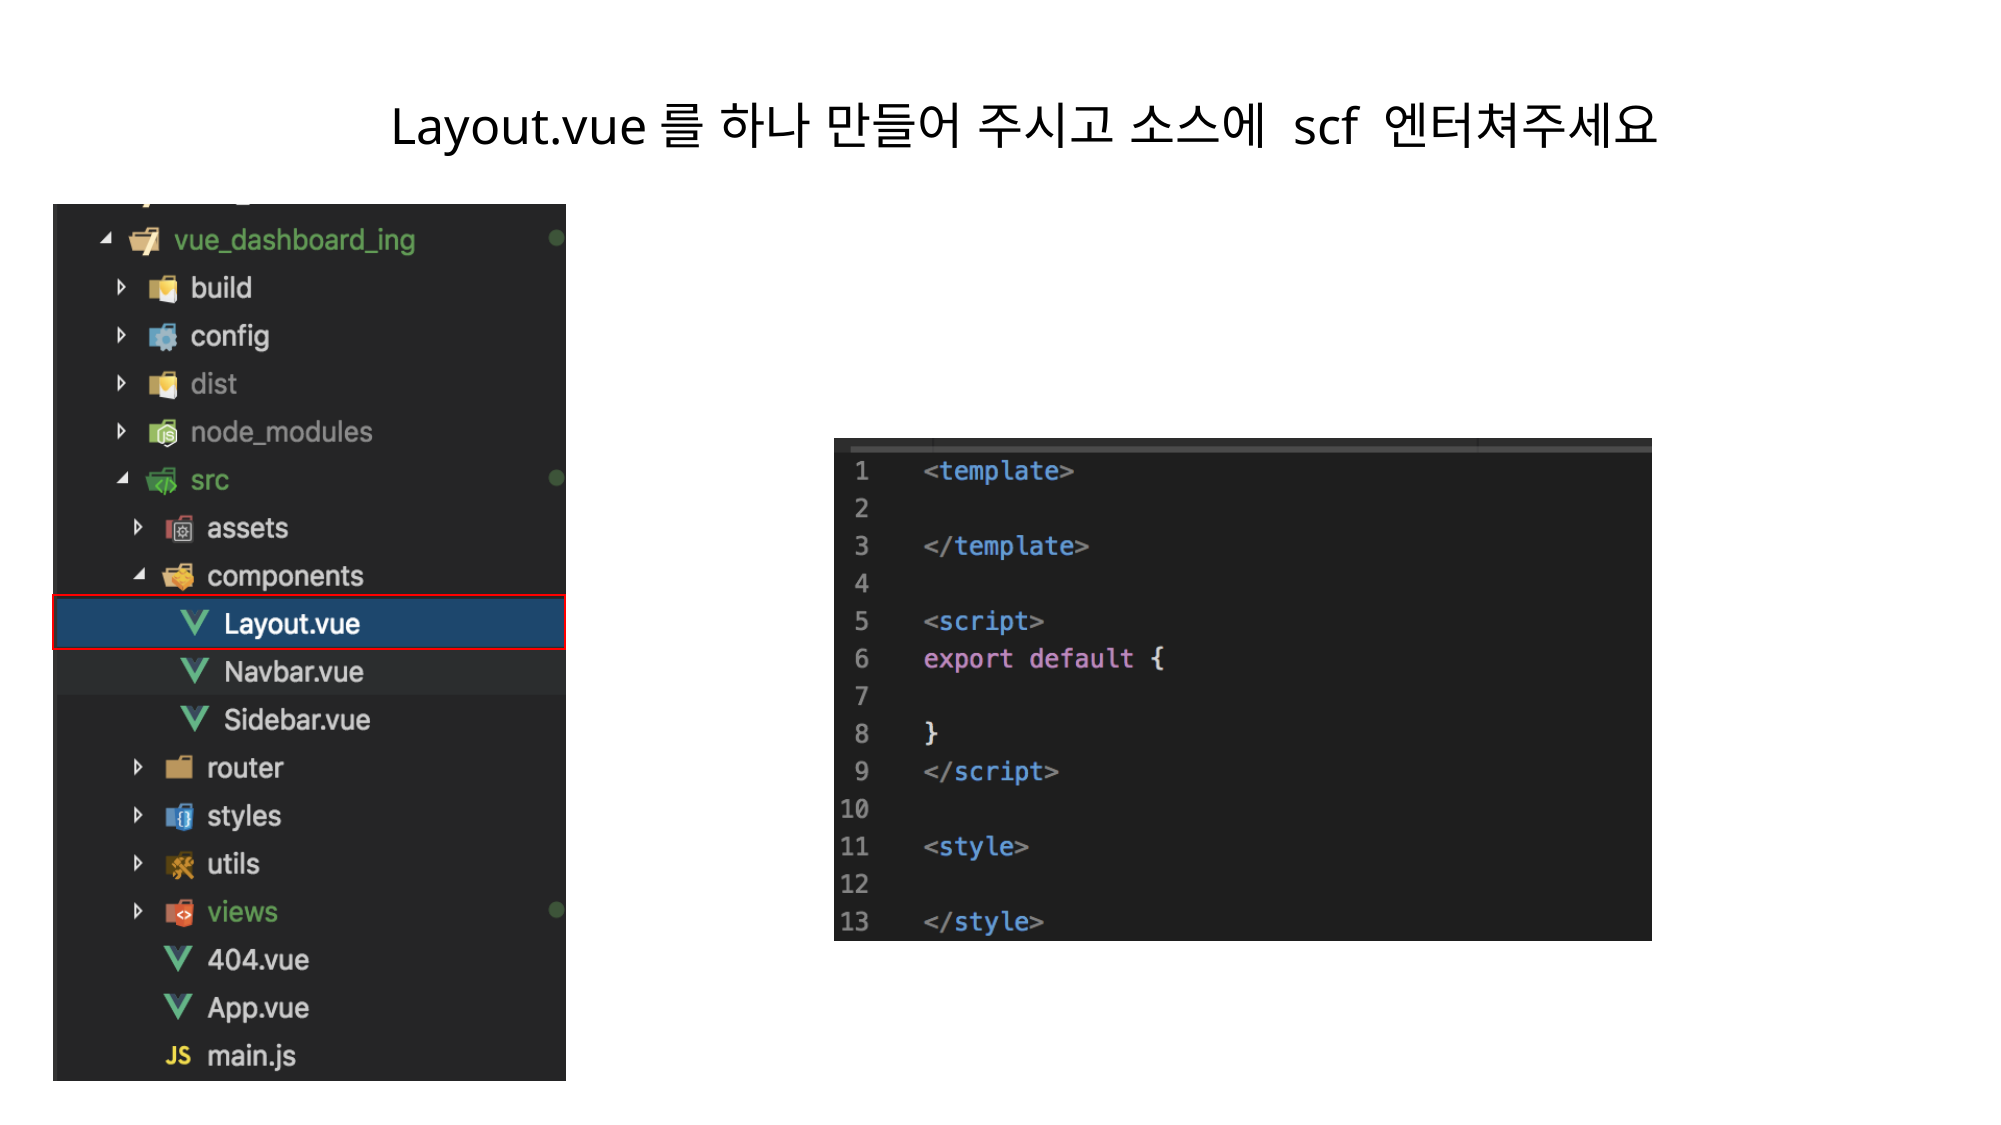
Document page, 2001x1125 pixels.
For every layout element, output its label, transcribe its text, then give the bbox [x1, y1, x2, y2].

picture [834, 438, 1652, 941]
picture [52, 204, 566, 1081]
text_box Layout.vue를 하나 만들어 주시고 소스에 scf 엔터쳐주세요 [375, 87, 1675, 162]
